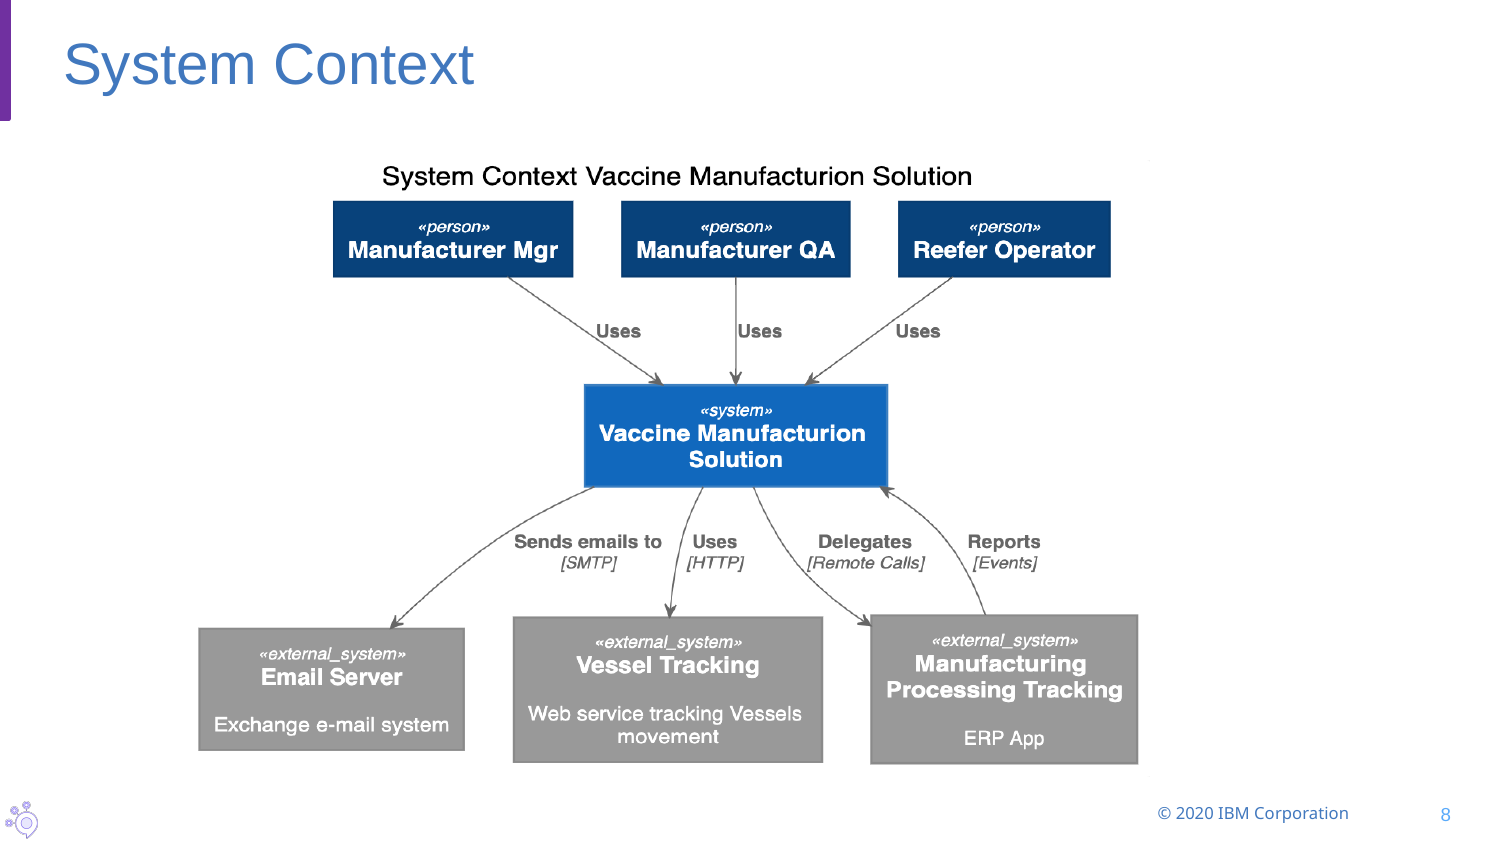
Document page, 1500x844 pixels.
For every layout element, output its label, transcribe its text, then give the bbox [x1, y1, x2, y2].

slide_number 8 [1400, 791, 1467, 837]
picture [5, 801, 38, 839]
title System Context [47, 6, 1426, 116]
picture [197, 160, 1151, 778]
